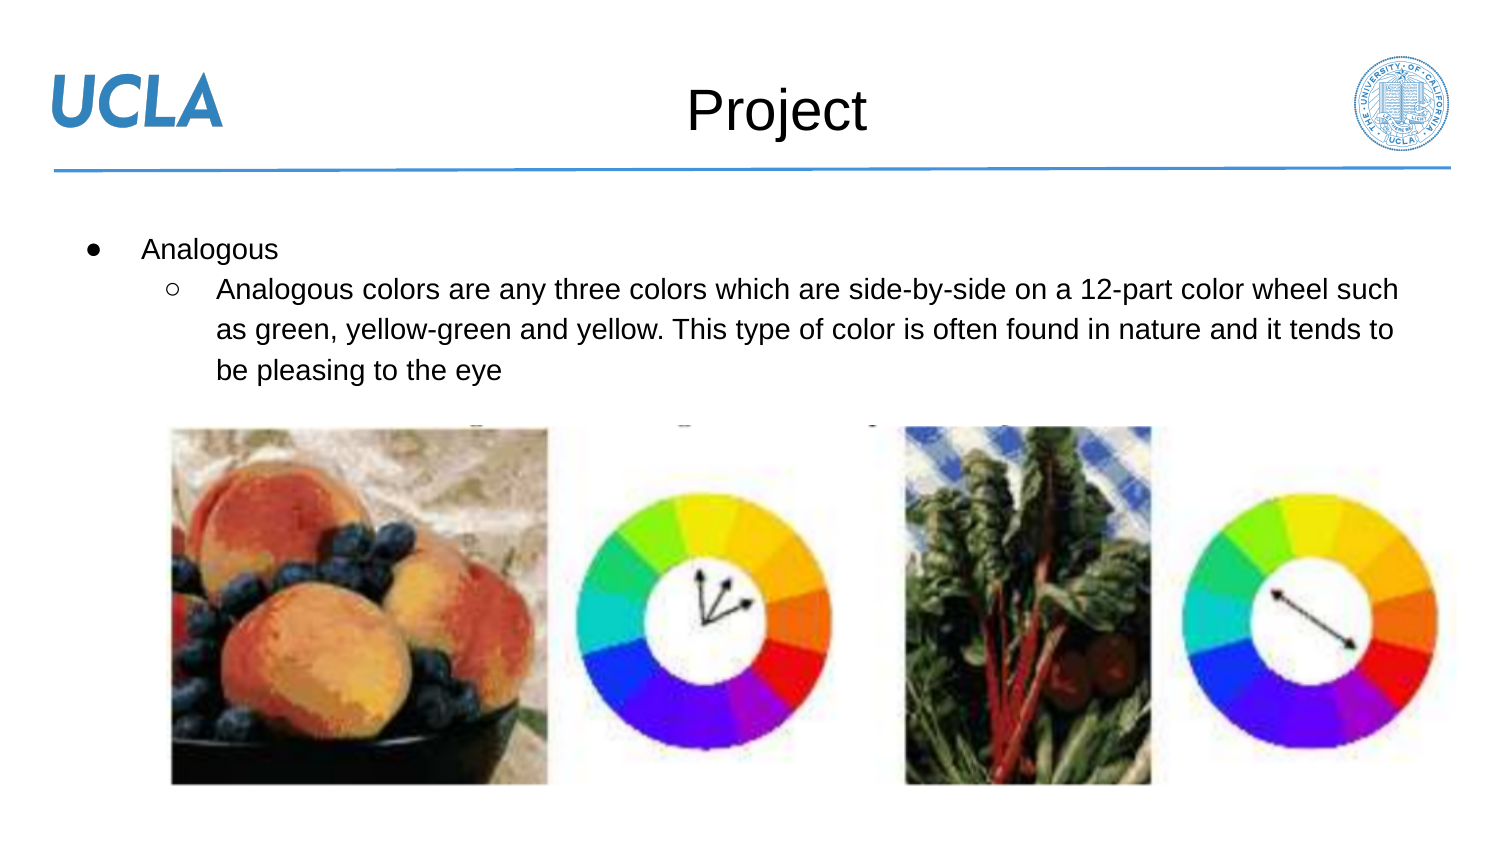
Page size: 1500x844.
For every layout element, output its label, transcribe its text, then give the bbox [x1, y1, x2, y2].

title Project [228, 56, 1327, 151]
picture [1354, 56, 1450, 152]
picture [153, 424, 1463, 812]
list Analogous Analogous colors are any three colors which are side-by-side on a 12-part color wheel such as green, yellow-green and yellow. This type of color is often found in nature and it tends to be pleasing to the eye [51, 210, 1449, 802]
picture [50, 70, 224, 129]
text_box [53, 167, 1452, 171]
